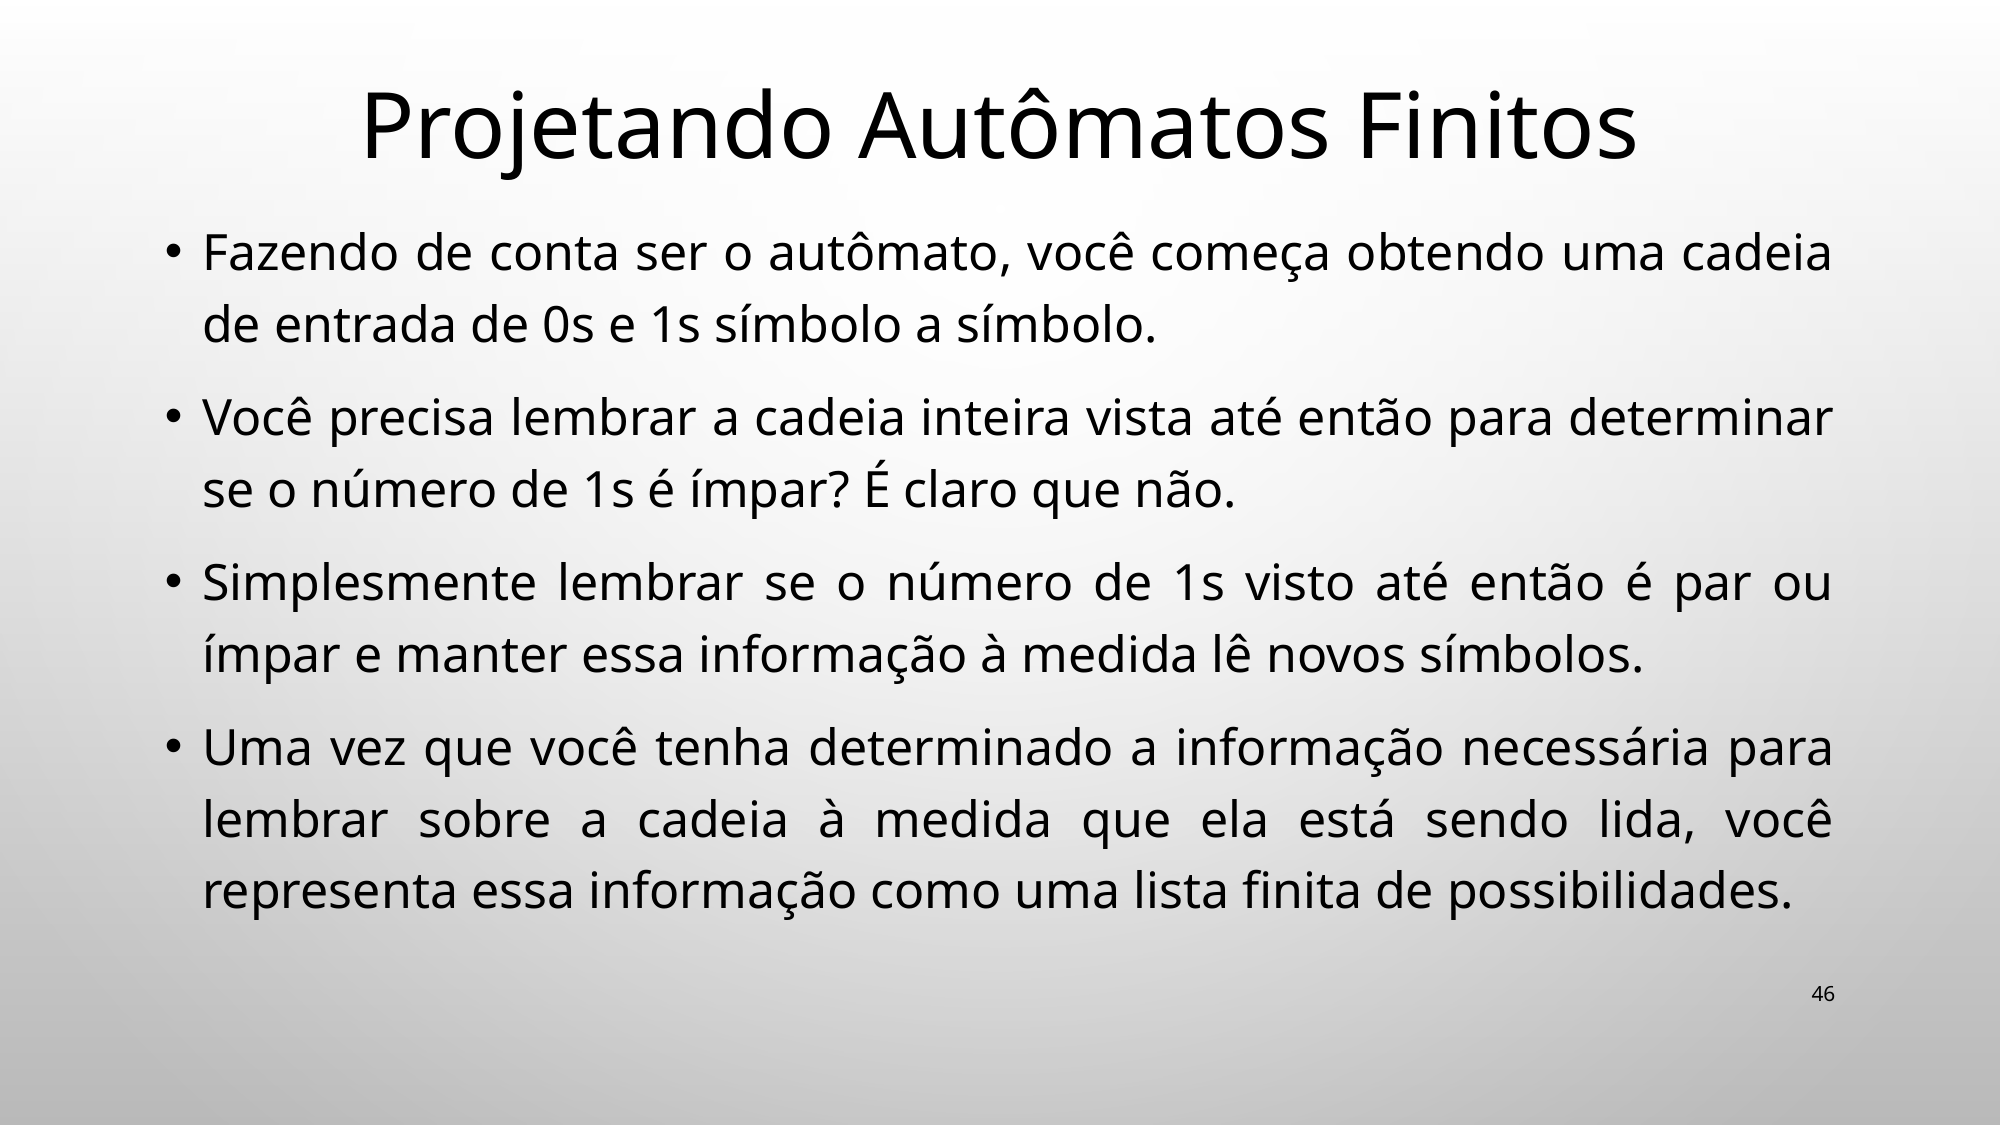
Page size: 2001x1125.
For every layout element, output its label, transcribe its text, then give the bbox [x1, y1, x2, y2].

slide_number 46 [1724, 965, 1851, 1025]
title Projetando Autômatos Finitos [149, 69, 1851, 189]
picture [0, 0, 2000, 1125]
list Fazendo de conta ser o autômato, você começa obtendo uma cadeia de entrada de 0s e 1s símbolo a símbolo. Você precisa lembrar a cadeia inteira vista até então para determinar se o número de 1s é ímpar? É claro que não. Simplesmente lembrar se o número de 1s visto até então é par ou ímpar e manter essa informação à medida lê novos símbolos. Uma vez que você tenha determinado a informação necessária para lembrar sobre a cadeia à medida que ela está sendo lida, você representa essa informação como uma lista finita de possibilidades. [149, 201, 1851, 950]
